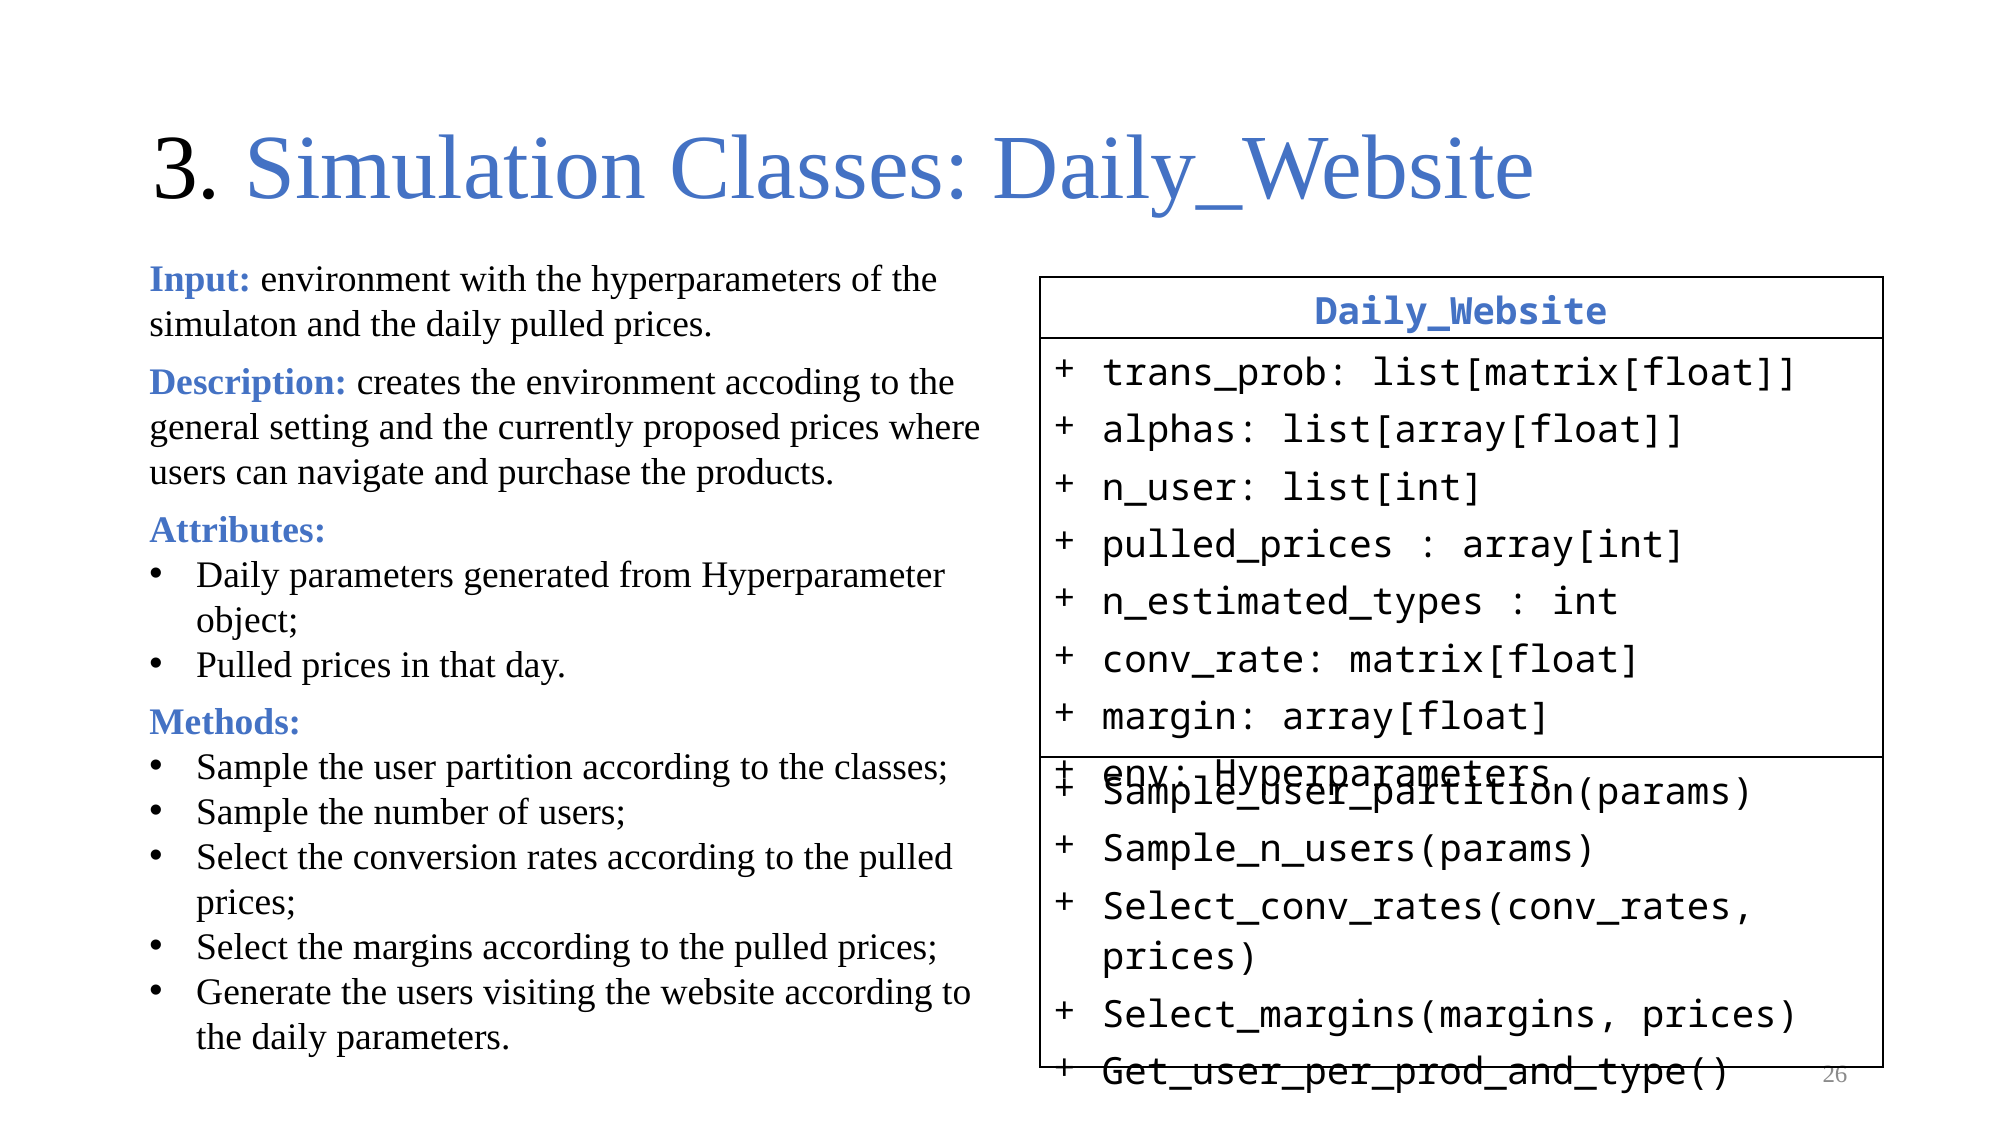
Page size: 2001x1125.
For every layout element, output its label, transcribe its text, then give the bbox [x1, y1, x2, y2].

slide_number 26 [1412, 1042, 1863, 1103]
table_cell trans_prob: list[matrix[float]] alphas: list[array[float]] n_user: list[int] pulled_prices : array[int] n_estimated_types : int conv_rate: matrix[float] margin: array[float] env: Hyperparameters [1041, 339, 1882, 756]
table_cell Sample_user_partition(params) Sample_n_users(params) Select_conv_rates(conv_rates, prices) Select_margins(margins, prices) Get_user_per_prod_and_type() [1041, 758, 1882, 1066]
table_header Daily_Website [1041, 278, 1882, 337]
text_box Input: environment with the hyperparameters of the simulaton and the daily pulled prices. Description: creates the environment accoding to the general setting and the currently proposed prices where users can navigate and purchase the products. Attributes: Daily parameters generated from Hyperparameter object; Pulled prices in that day. Methods: Sample the user partition according to the classes; Sample the number of users; Select the conversion rates according to the pulled prices; Select the margins according to the pulled prices; Generate the users visiting the website according to the daily parameters. [134, 247, 1020, 1065]
text_box 3. Simulation Classes: Daily_Website [137, 59, 1863, 278]
